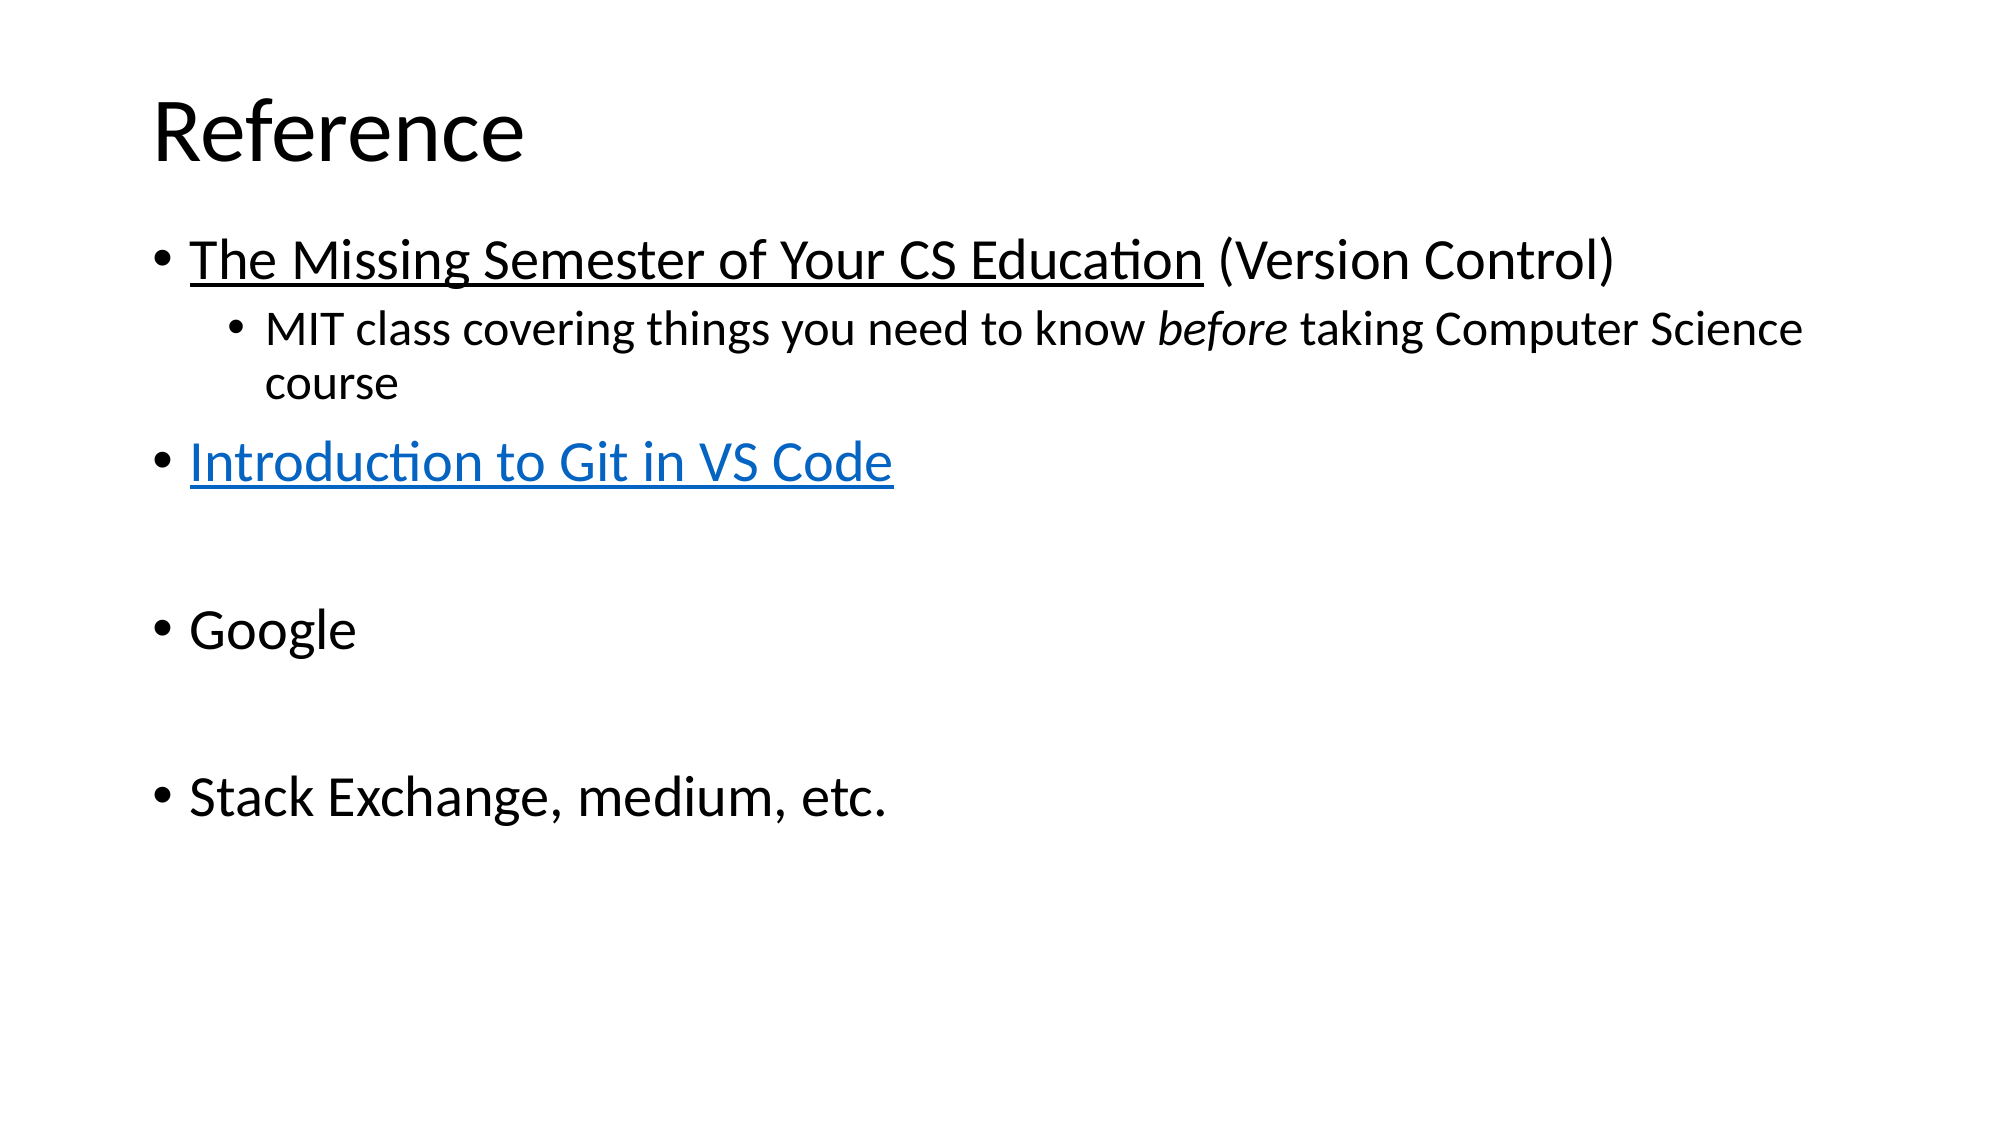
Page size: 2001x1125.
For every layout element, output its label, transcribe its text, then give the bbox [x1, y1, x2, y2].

title Reference [137, 59, 1863, 205]
list The Missing Semester of Your CS Education (Version Control) MIT class covering things you need to know before taking Computer Science course Introduction to Git in VS Code Google Stack Exchange, medium, etc. [137, 221, 1863, 1014]
